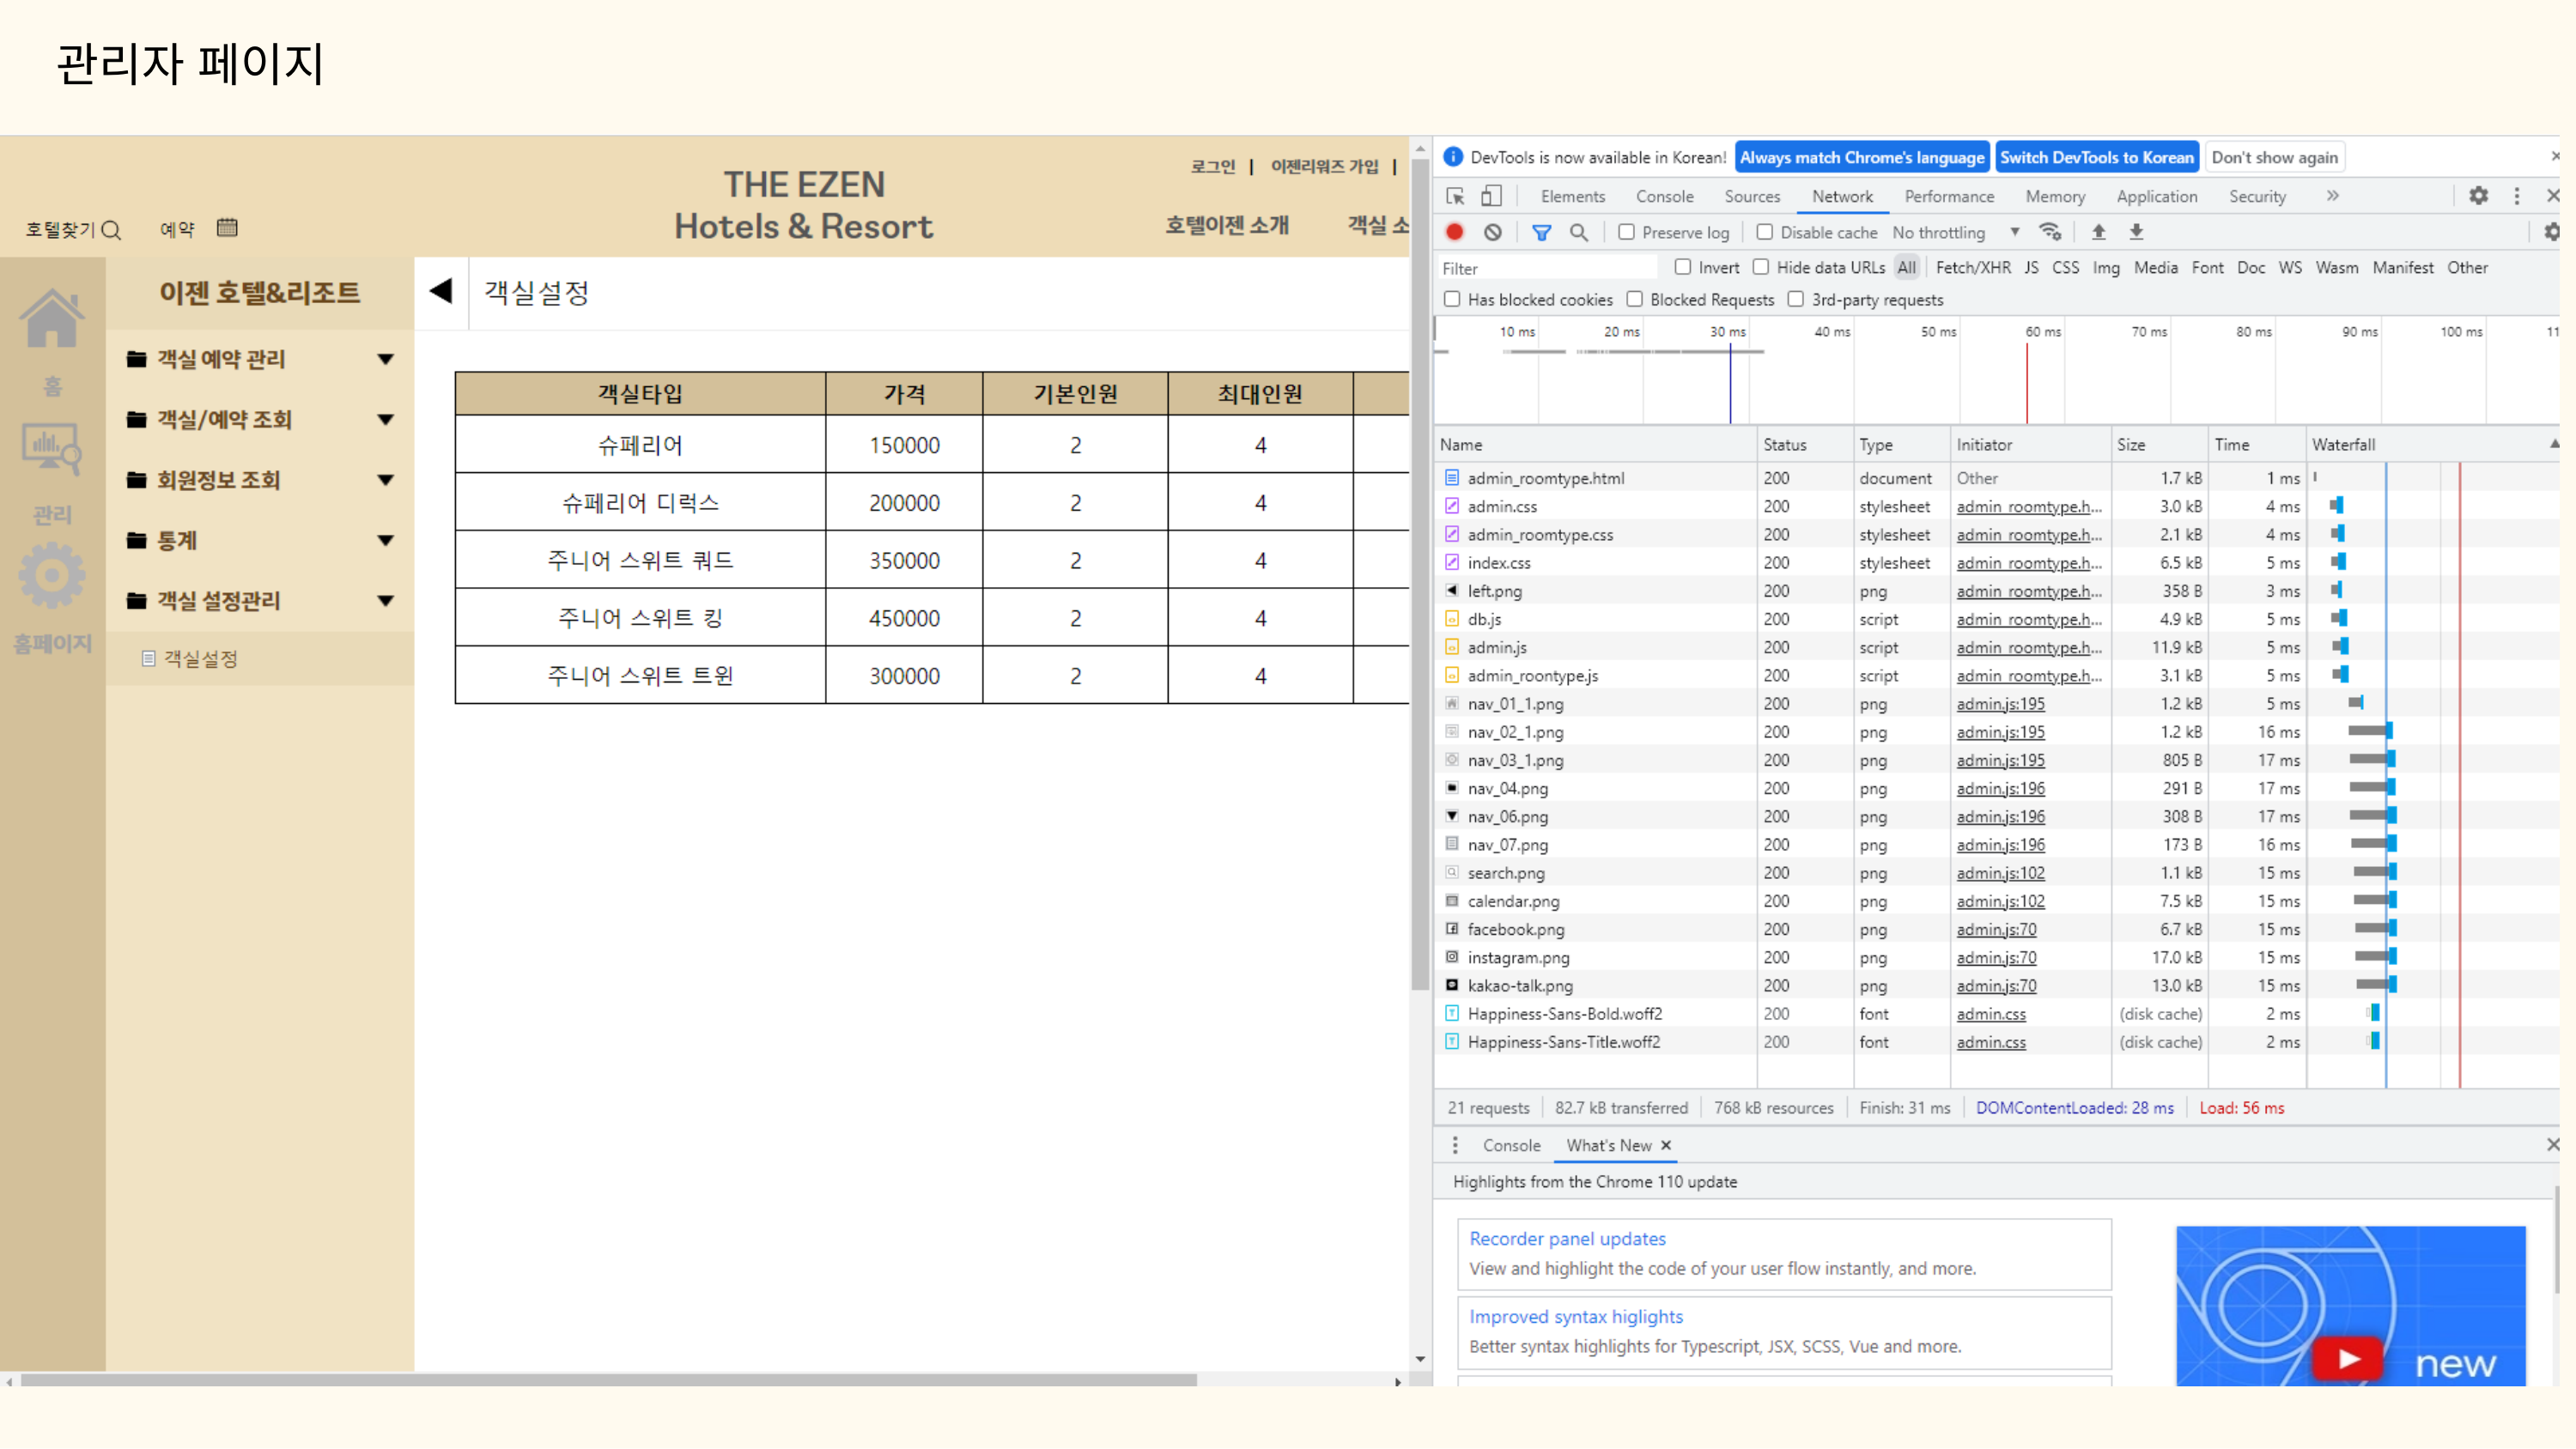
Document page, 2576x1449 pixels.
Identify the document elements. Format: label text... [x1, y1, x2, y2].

text_box 관리자 페이지 [54, 33, 495, 91]
picture [0, 133, 2560, 1386]
